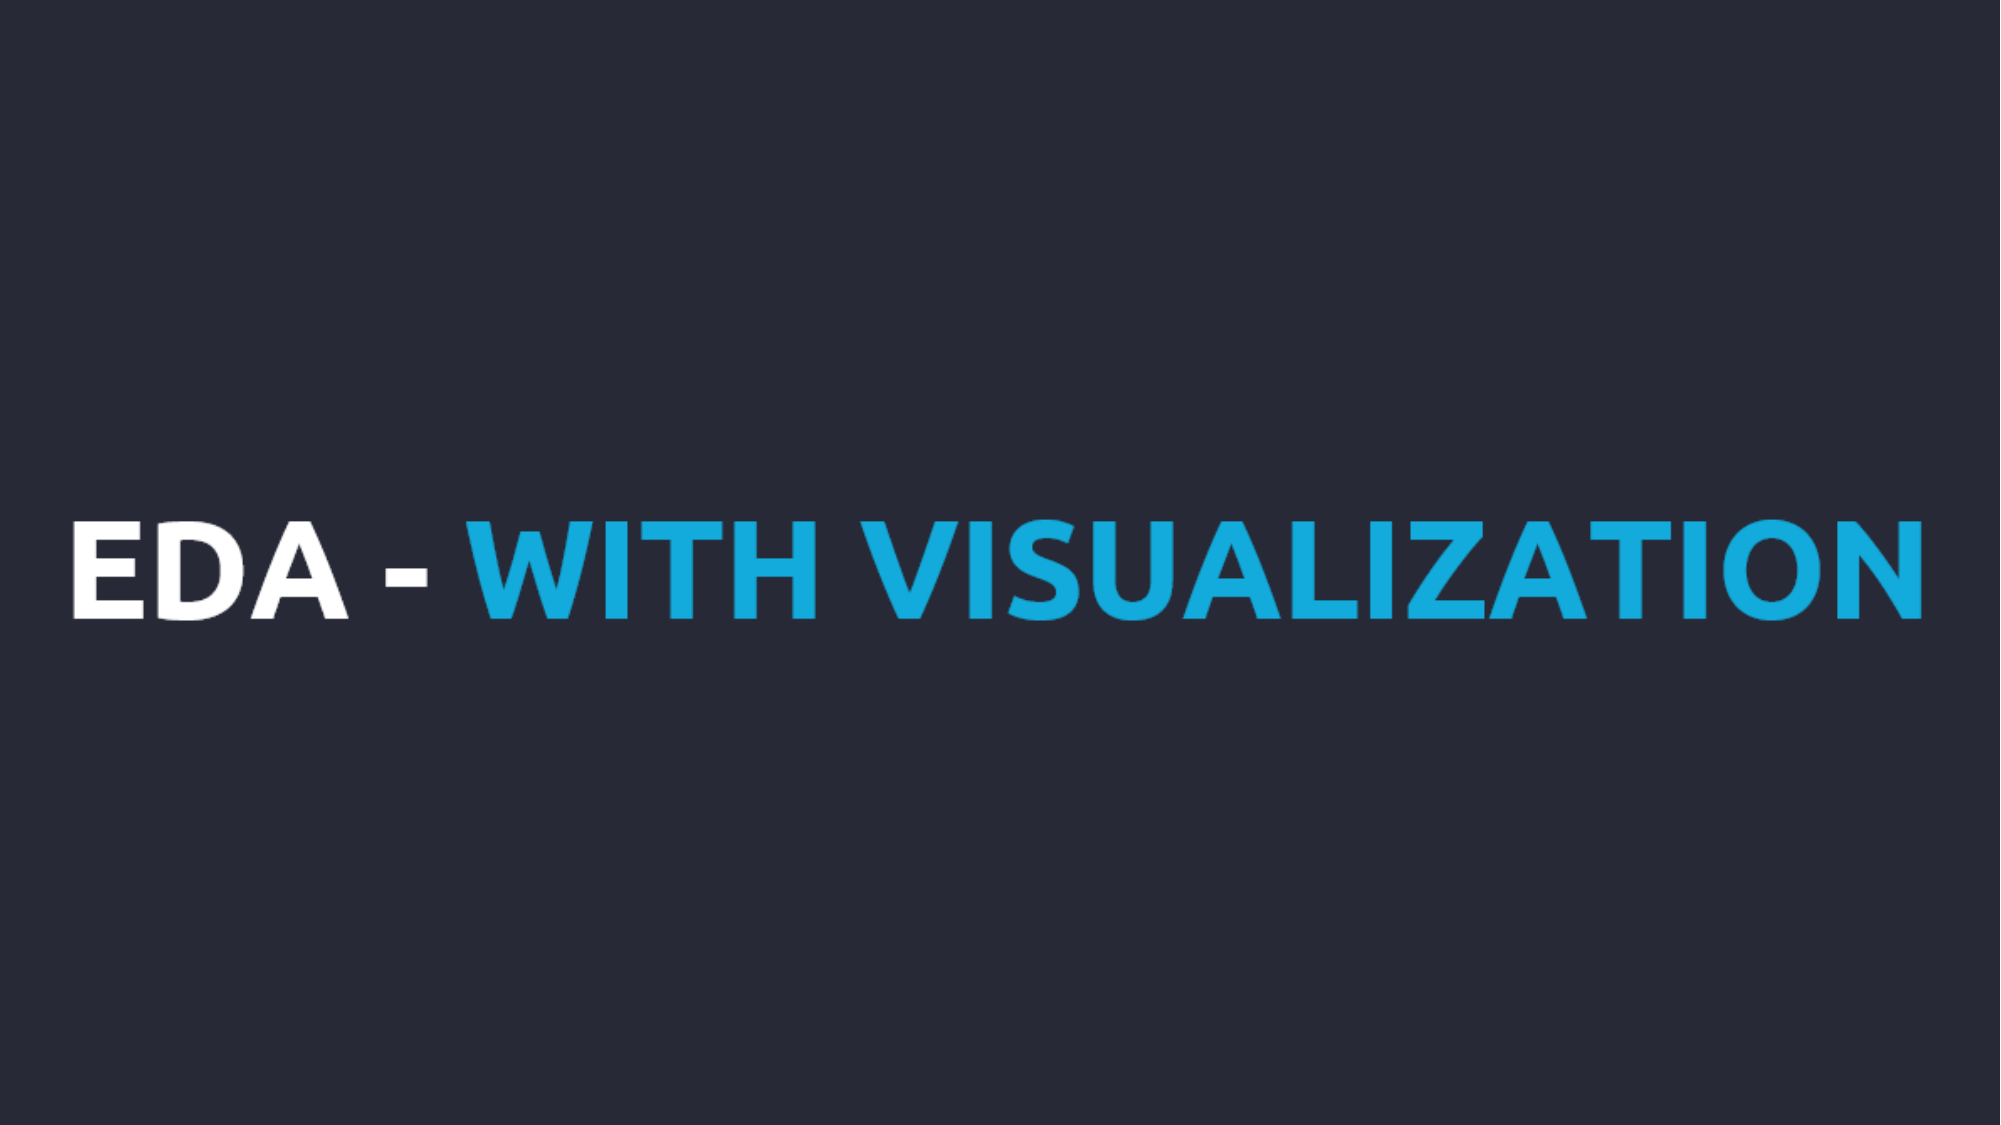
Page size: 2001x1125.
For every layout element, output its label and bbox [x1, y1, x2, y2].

list [0, 0, 2000, 1125]
